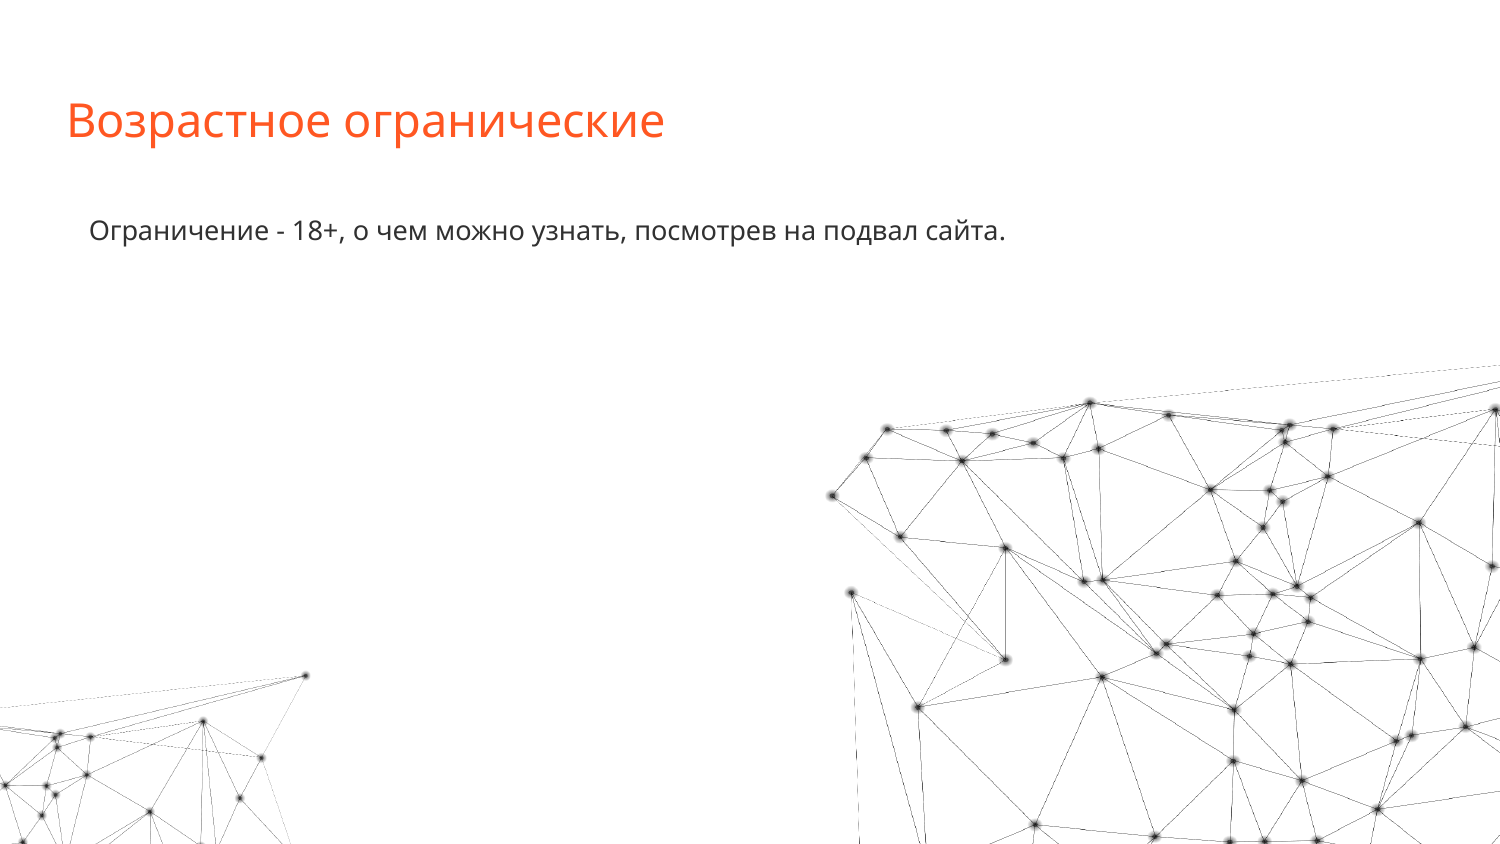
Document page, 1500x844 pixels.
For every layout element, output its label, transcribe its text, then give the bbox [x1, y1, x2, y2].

picture [733, 345, 1500, 844]
title Возрастное огранические [51, 72, 1449, 167]
list Ограничение - 18+, о чем можно узнать, посмотрев на подвал сайта. [73, 191, 1472, 752]
picture [0, 670, 311, 844]
